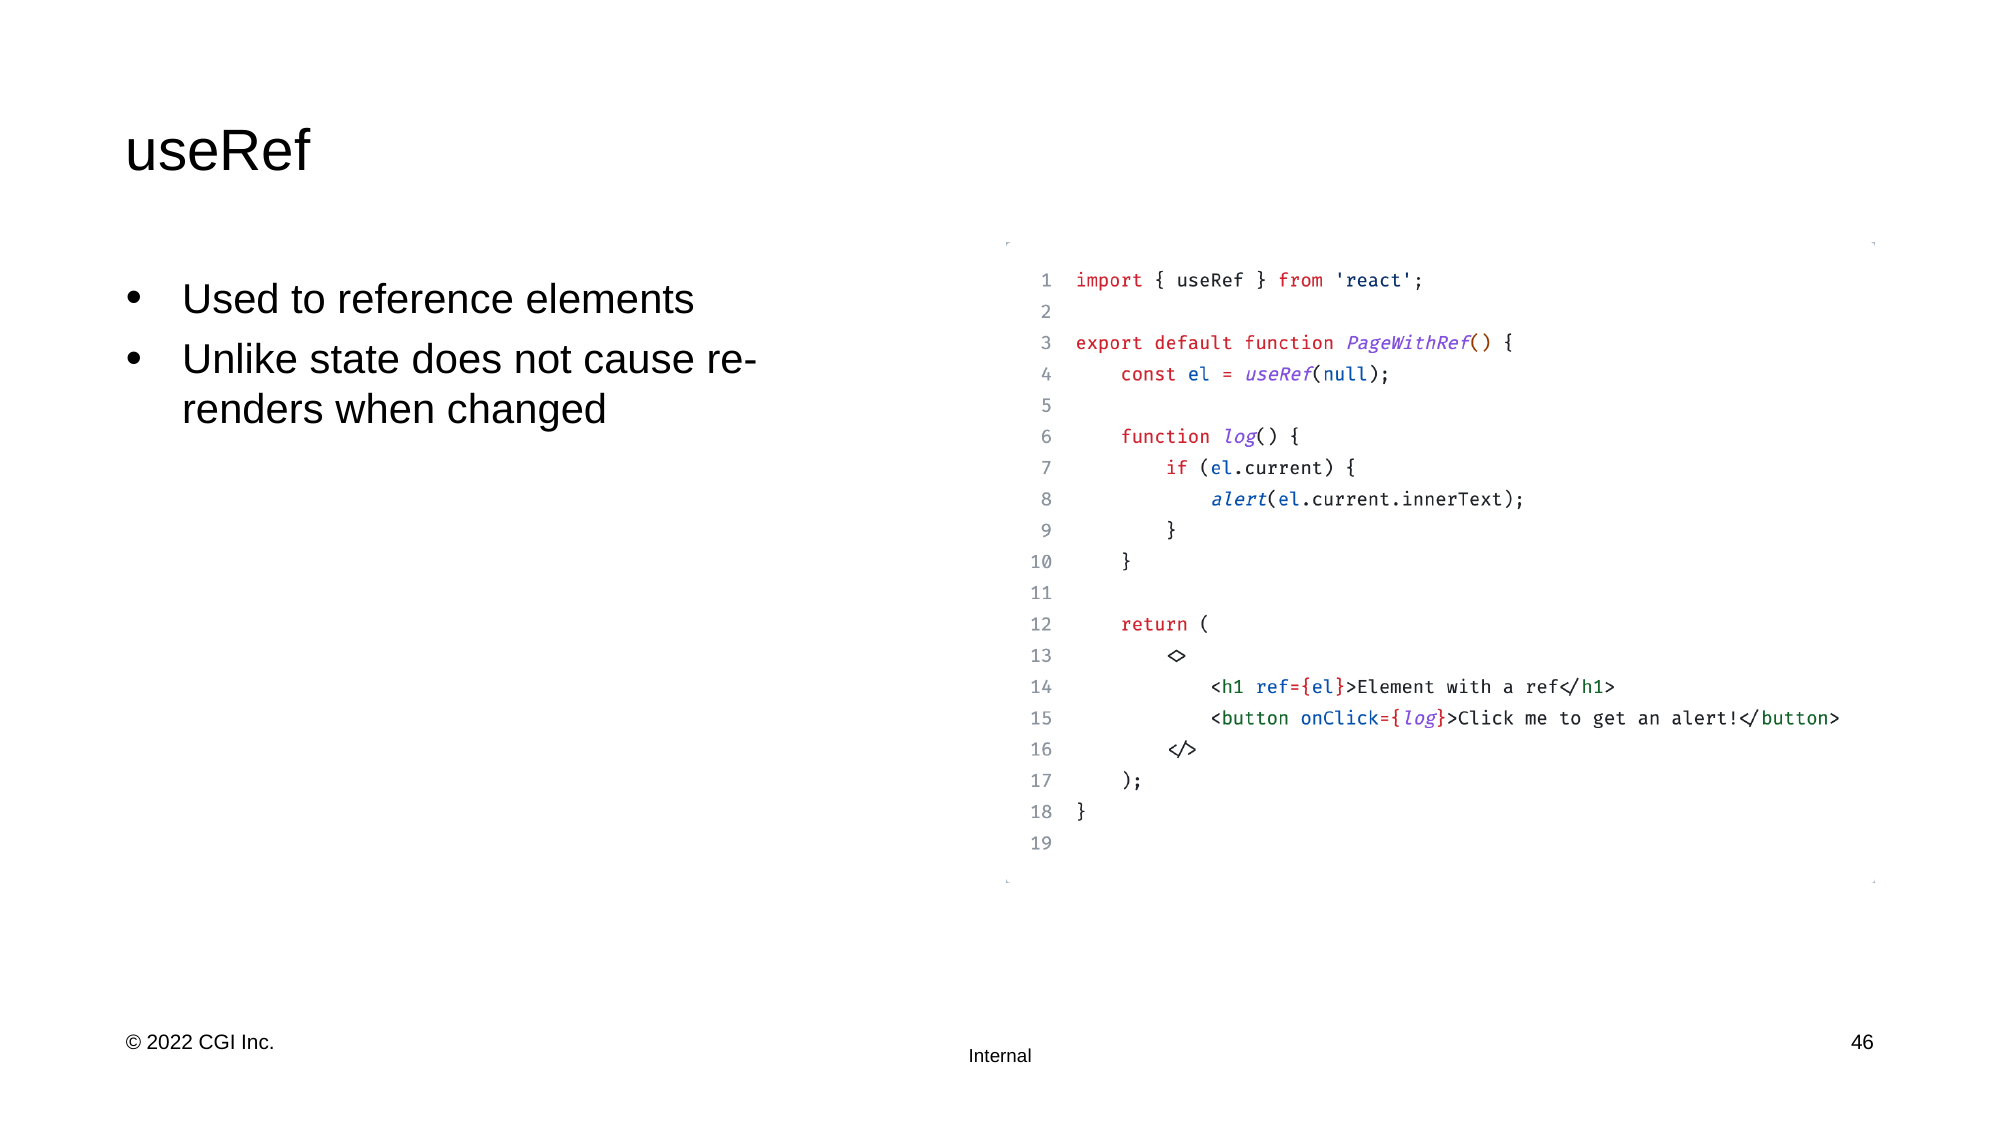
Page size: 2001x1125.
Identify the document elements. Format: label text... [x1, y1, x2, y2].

list Used to reference elements Unlike state does not cause re-renders when changed [125, 271, 882, 1000]
title useRef [125, 112, 882, 215]
picture [1005, 242, 1875, 883]
slide_number 46 [1831, 1027, 1875, 1056]
